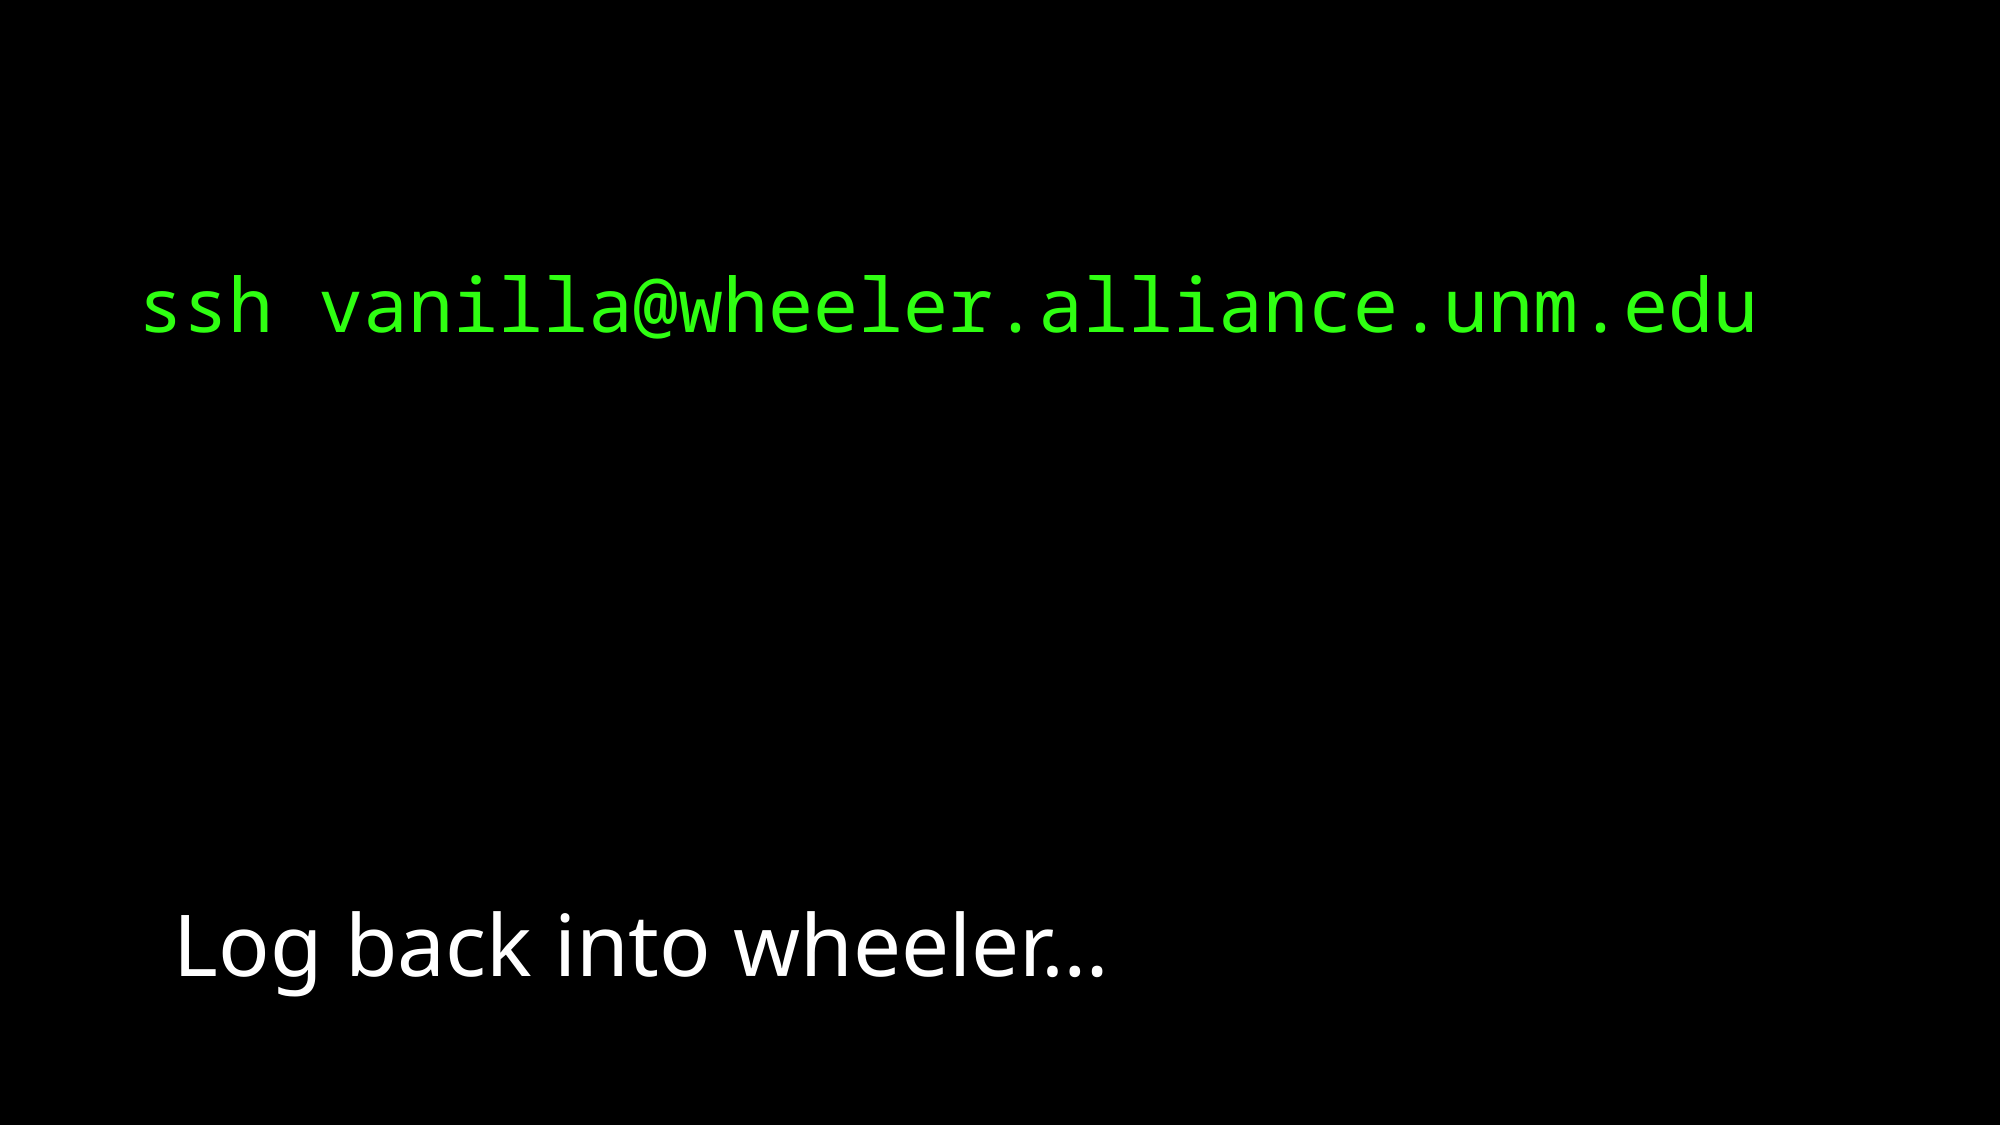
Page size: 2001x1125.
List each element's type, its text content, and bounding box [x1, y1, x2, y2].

text_box Log back into wheeler… [158, 845, 1303, 1053]
text_box ssh vanilla@wheeler.alliance.unm.edu [123, 250, 1920, 356]
